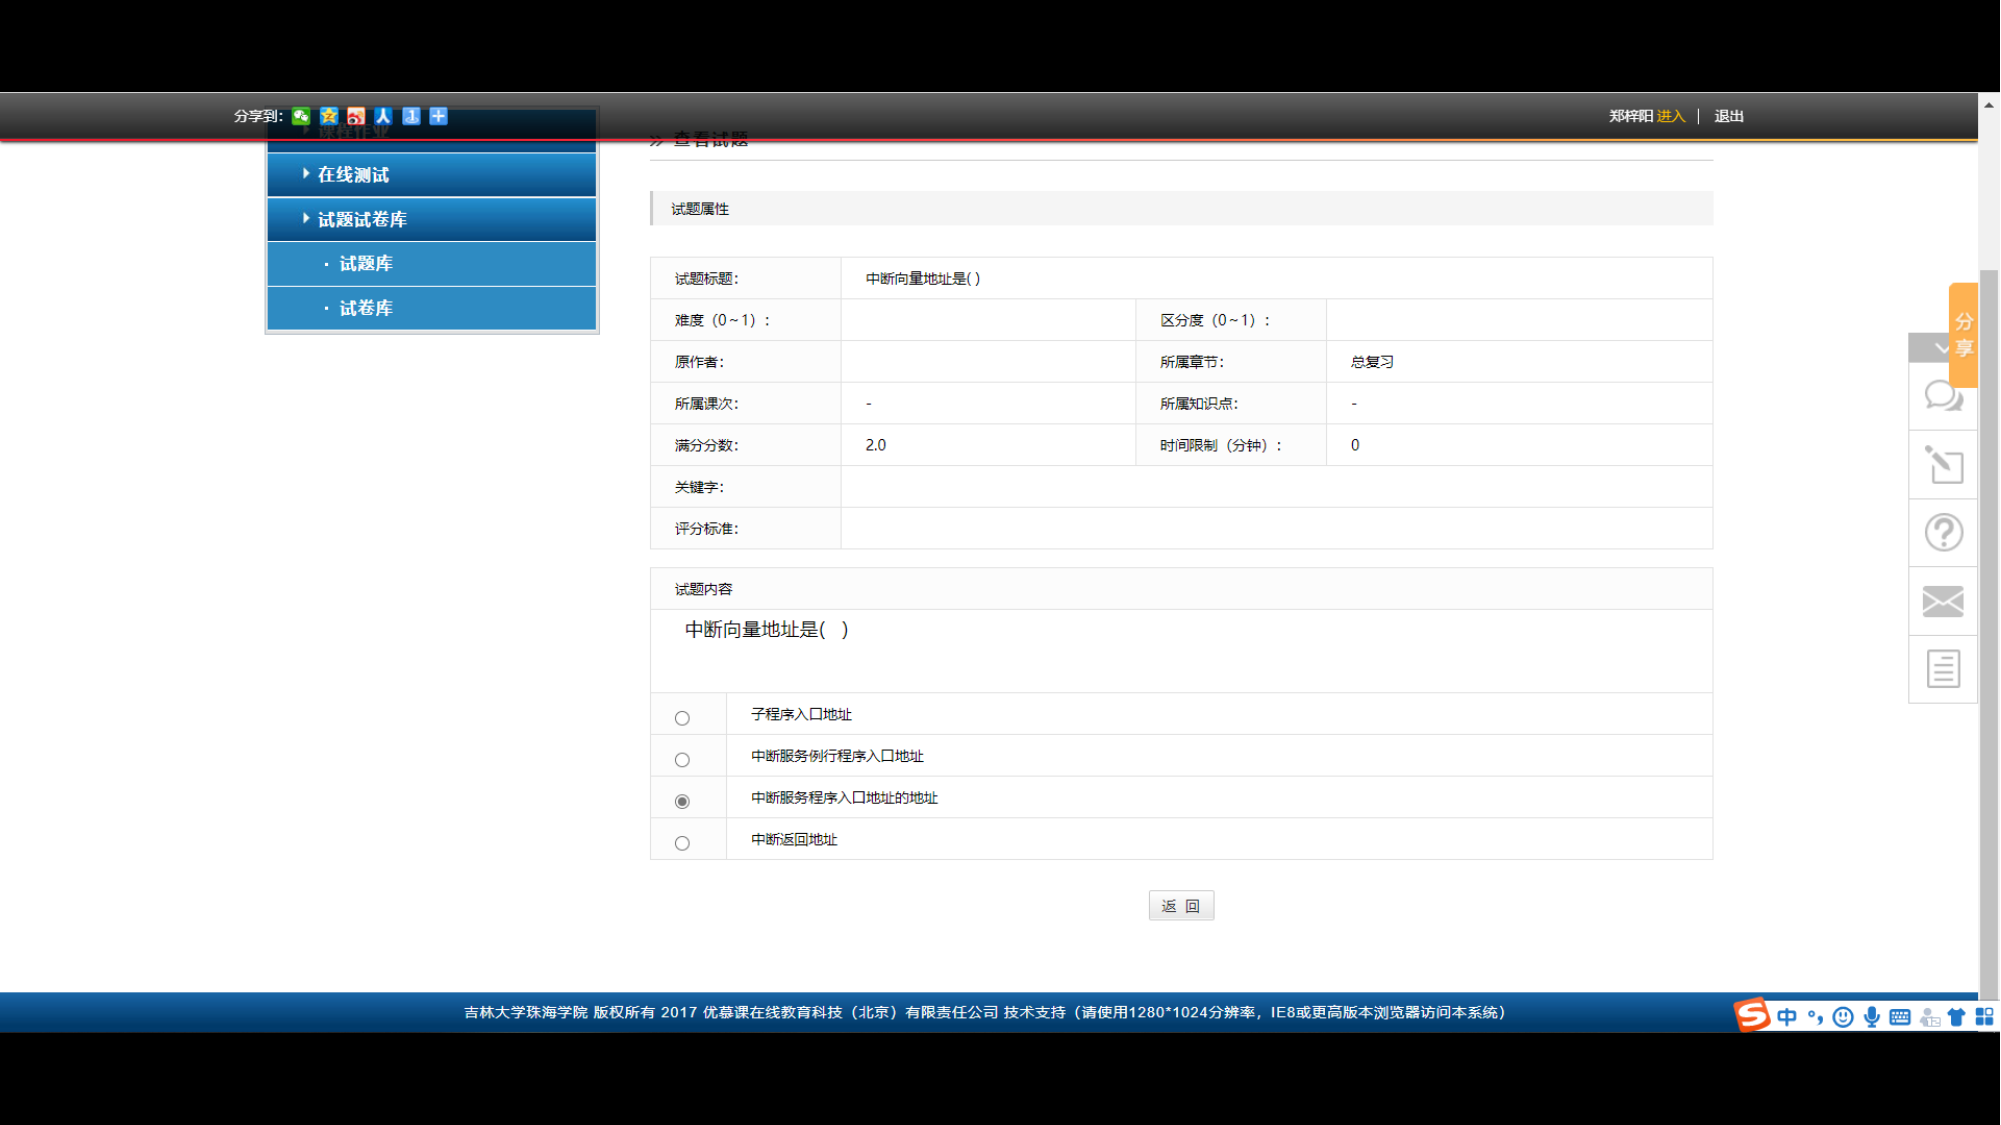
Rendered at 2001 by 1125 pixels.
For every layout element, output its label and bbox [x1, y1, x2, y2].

picture [0, 92, 2000, 1033]
